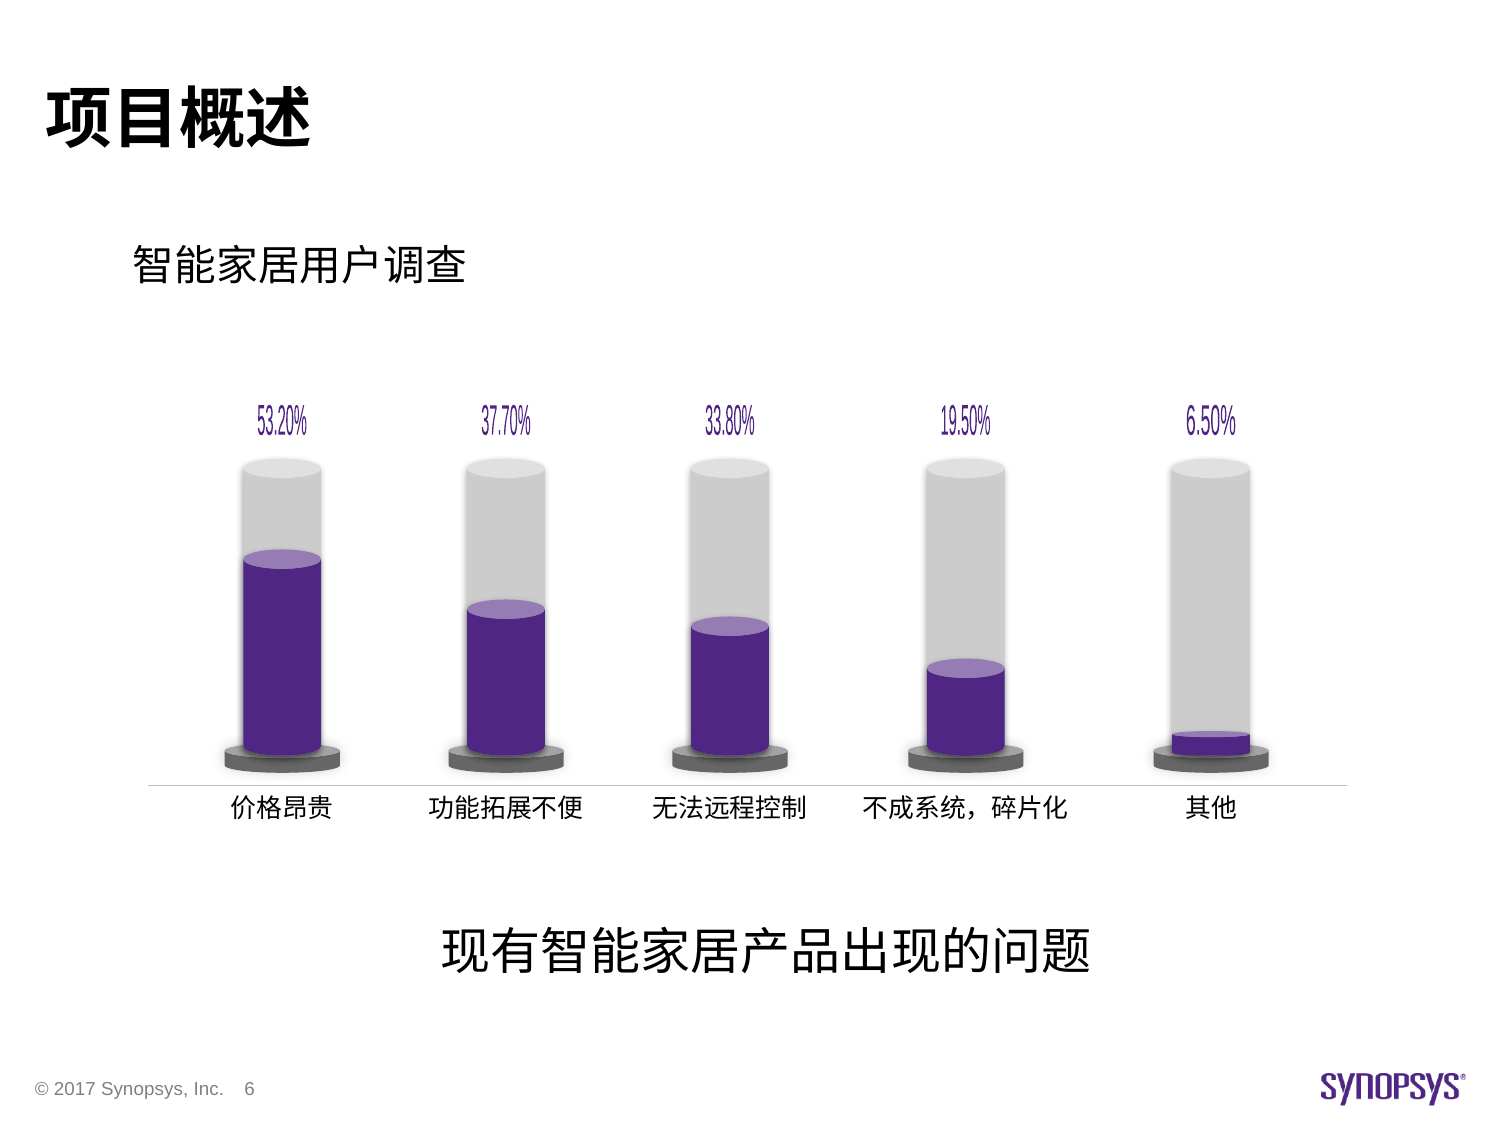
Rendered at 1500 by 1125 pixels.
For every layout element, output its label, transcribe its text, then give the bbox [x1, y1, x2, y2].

text_box 智能家居用户调查 [118, 237, 713, 326]
text_box 现有智能家居产品出现的问题 [290, 912, 1242, 987]
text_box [369, 404, 592, 824]
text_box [145, 404, 368, 824]
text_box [593, 404, 828, 824]
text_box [1074, 404, 1348, 824]
title 项目概述 [30, 21, 1456, 210]
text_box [829, 404, 1073, 824]
picture [1321, 1073, 1466, 1108]
